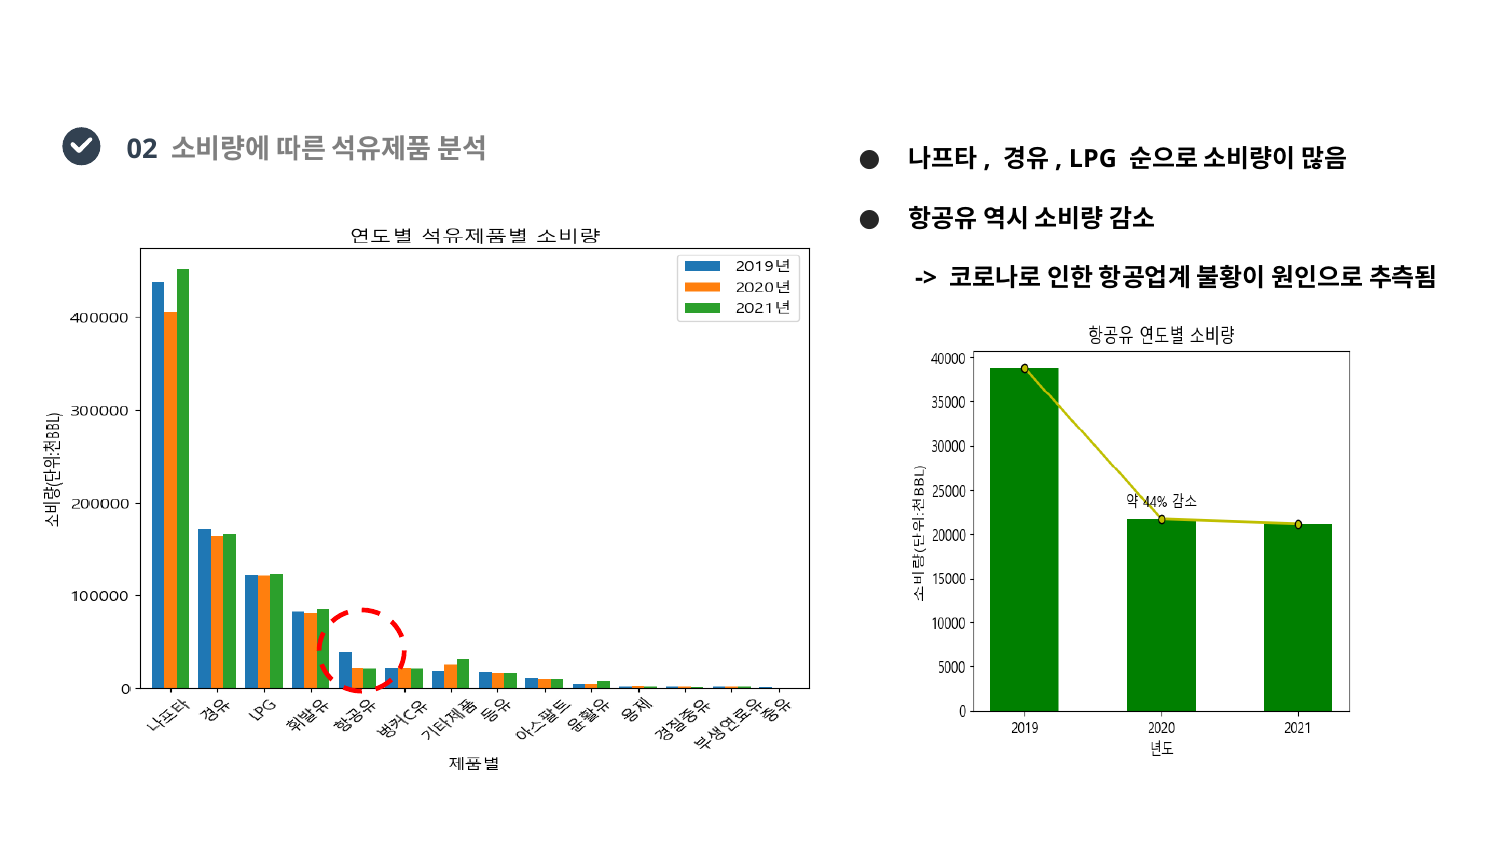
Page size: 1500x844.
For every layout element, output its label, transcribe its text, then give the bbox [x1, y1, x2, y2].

picture [34, 220, 819, 780]
text_box 02 소비량에 따른 석유제품 분석 [126, 131, 818, 164]
text_box 나프타, 경유, LPG 순으로 소비량이 많음 항공유 역시 소비량 감소 -> 코로나로 인한 항공업계 불황이 원인으로 추측됨 [818, 127, 1500, 307]
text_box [62, 126, 101, 166]
picture [905, 316, 1356, 768]
